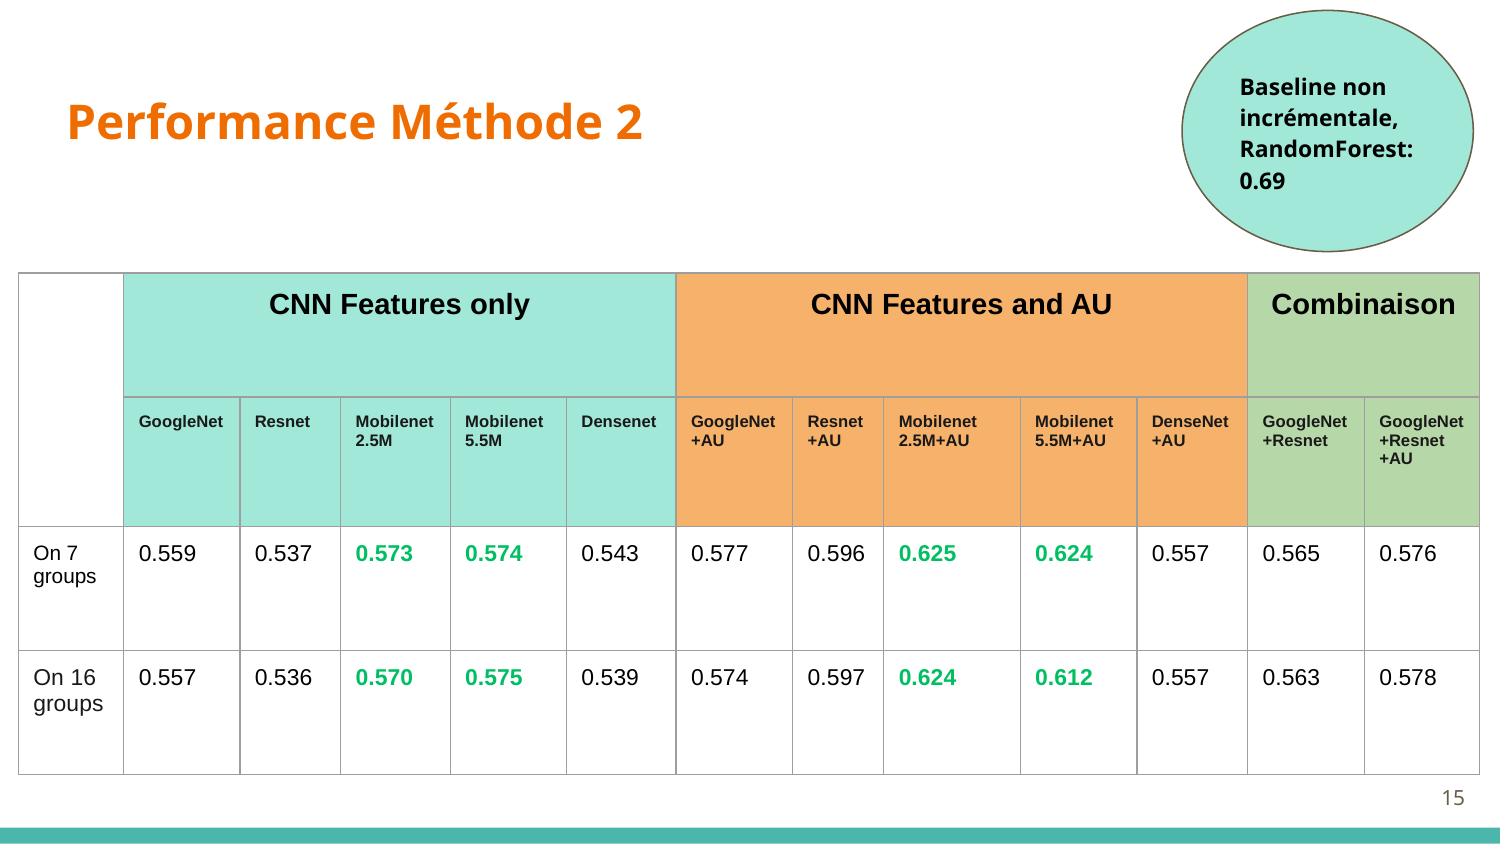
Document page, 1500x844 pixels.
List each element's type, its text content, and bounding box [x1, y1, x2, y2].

table_cell Mobilenet 5.5M+AU [1021, 398, 1136, 526]
table_cell 0.543 [567, 527, 675, 650]
table_cell 0.576 [1365, 527, 1479, 650]
table_cell 0.570 [341, 651, 450, 774]
table_cell 0.578 [1365, 651, 1479, 774]
table_cell Mobilenet 2.5M+AU [884, 398, 1020, 526]
table_cell On 7 groups [19, 527, 123, 650]
table_cell 0.536 [241, 651, 340, 774]
table_cell 0.575 [451, 651, 566, 774]
table_header [19, 274, 123, 526]
table_cell 0.574 [451, 527, 566, 650]
table_cell 0.596 [793, 527, 883, 650]
table_header Combinaison [1248, 274, 1479, 396]
table_cell 0.539 [567, 651, 675, 774]
table_cell 0.563 [1248, 651, 1364, 774]
table_cell GoogleNet [124, 398, 239, 526]
table_cell DenseNet+AU [1138, 398, 1247, 526]
table_cell 0.557 [1138, 527, 1247, 650]
table_cell Mobilenet 5.5M [451, 398, 566, 526]
table_cell GoogleNet+Resnet [1248, 398, 1364, 526]
table_cell 0.625 [884, 527, 1020, 650]
table_header CNN Features and AU [677, 274, 1247, 396]
table_cell On 16 groups [19, 651, 123, 774]
title Performance Méthode 2 [51, 72, 670, 189]
table_cell 0.624 [884, 651, 1020, 774]
table_cell Mobilenet 2.5M [341, 398, 450, 526]
table_cell Resnet [241, 398, 340, 526]
table_cell 0.559 [124, 527, 239, 650]
table_cell 0.565 [1248, 527, 1364, 650]
table_cell GoogleNet+Resnet +AU [1365, 398, 1479, 526]
table_cell 0.612 [1021, 651, 1136, 774]
table_cell 0.624 [1021, 527, 1136, 650]
table_cell 0.557 [1138, 651, 1247, 774]
table_cell 0.577 [677, 527, 792, 650]
table_cell GoogleNet +AU [677, 398, 792, 526]
table_cell Densenet [567, 398, 675, 526]
table_cell 0.597 [793, 651, 883, 774]
table_cell 0.557 [124, 651, 239, 774]
table_cell 0.537 [241, 527, 340, 650]
table_cell 0.574 [677, 651, 792, 774]
text_box Baseline non incrémentale, RandomForest: 0.69 [1182, 10, 1474, 252]
table_cell Resnet +AU [793, 398, 883, 526]
table_cell 0.573 [341, 527, 450, 650]
slide_number ‹#› [1389, 775, 1480, 830]
table_header CNN Features only [124, 274, 675, 396]
